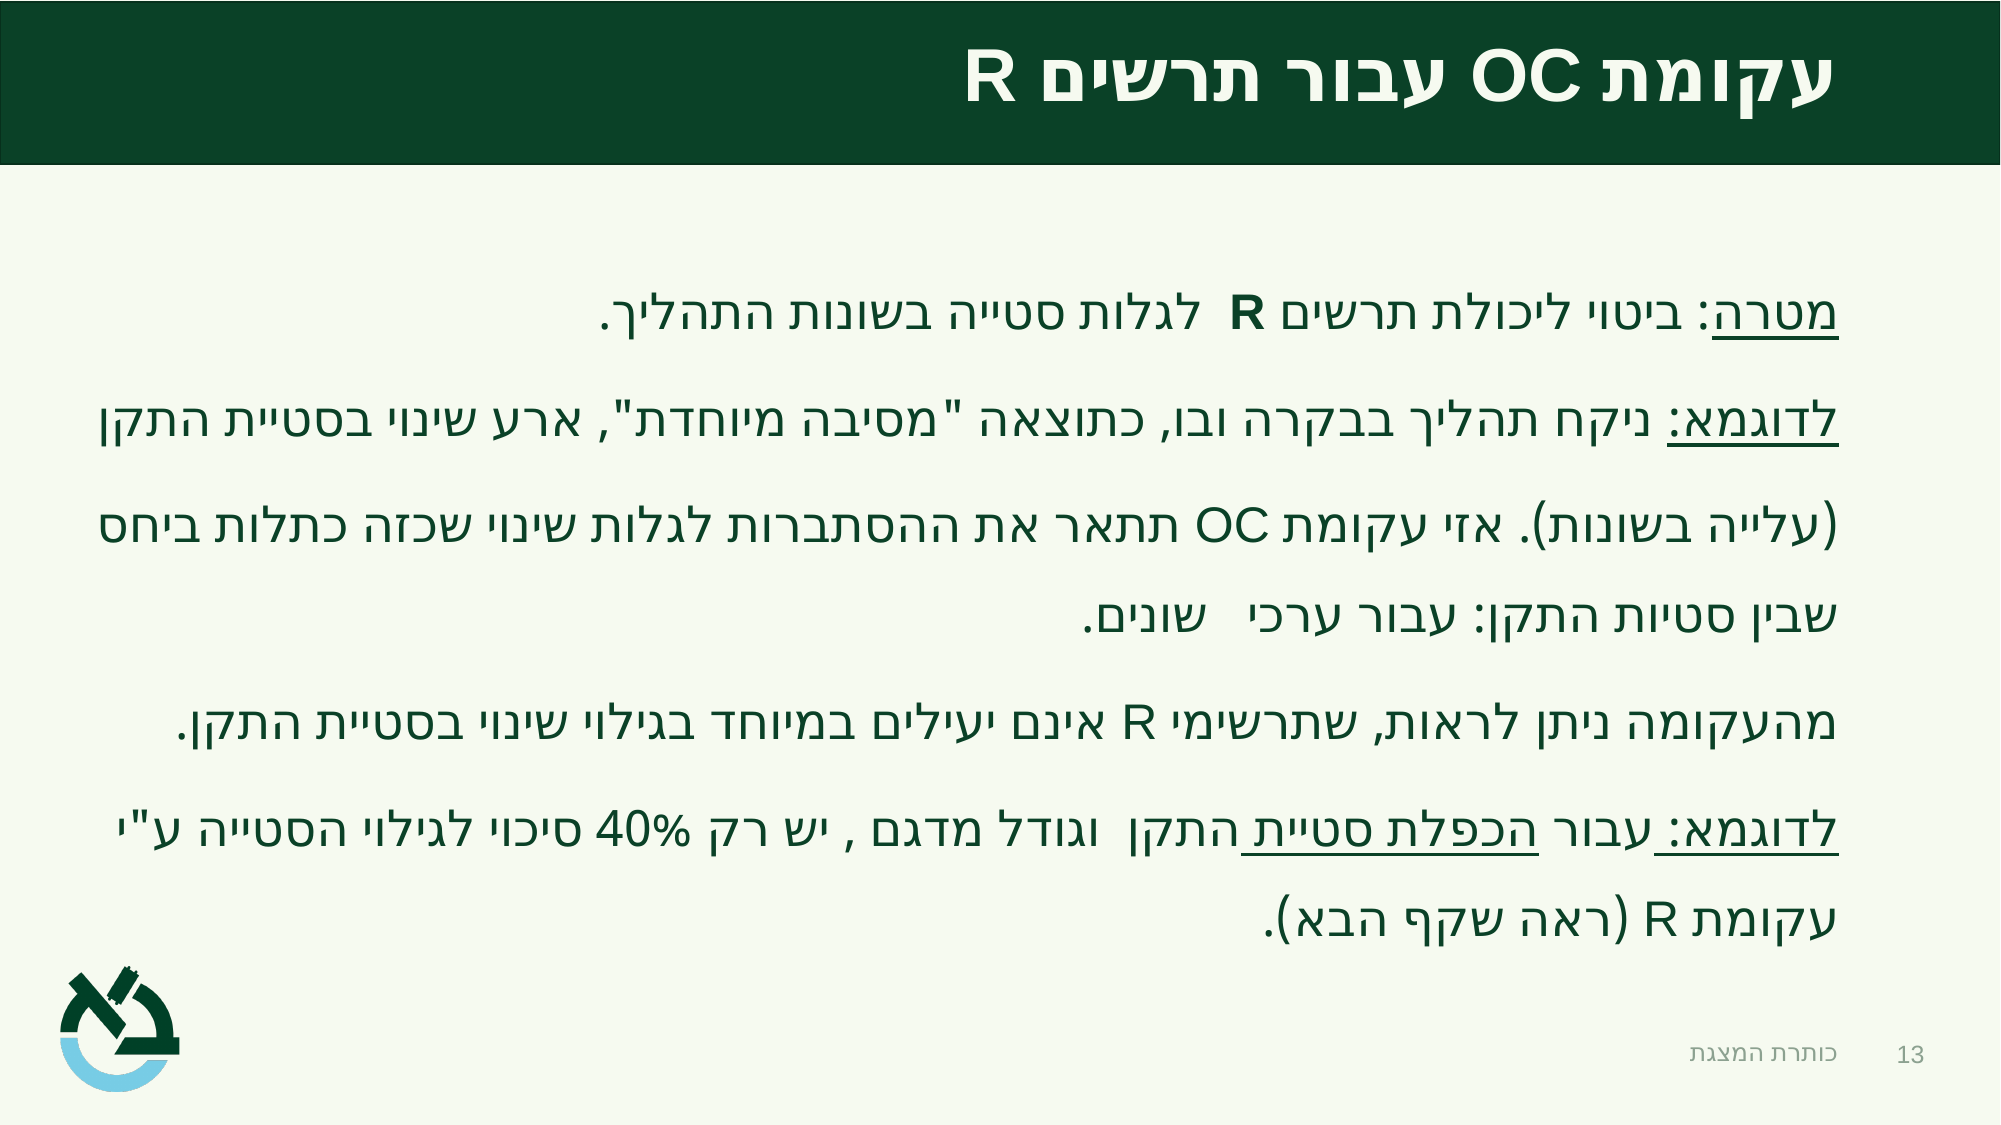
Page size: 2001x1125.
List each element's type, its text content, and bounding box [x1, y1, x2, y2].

slide_number 13 [1861, 1023, 1940, 1084]
title עקומת OC עבור תרשים R [645, 1, 1855, 165]
footer כותרת המצגת [1499, 1030, 1854, 1072]
